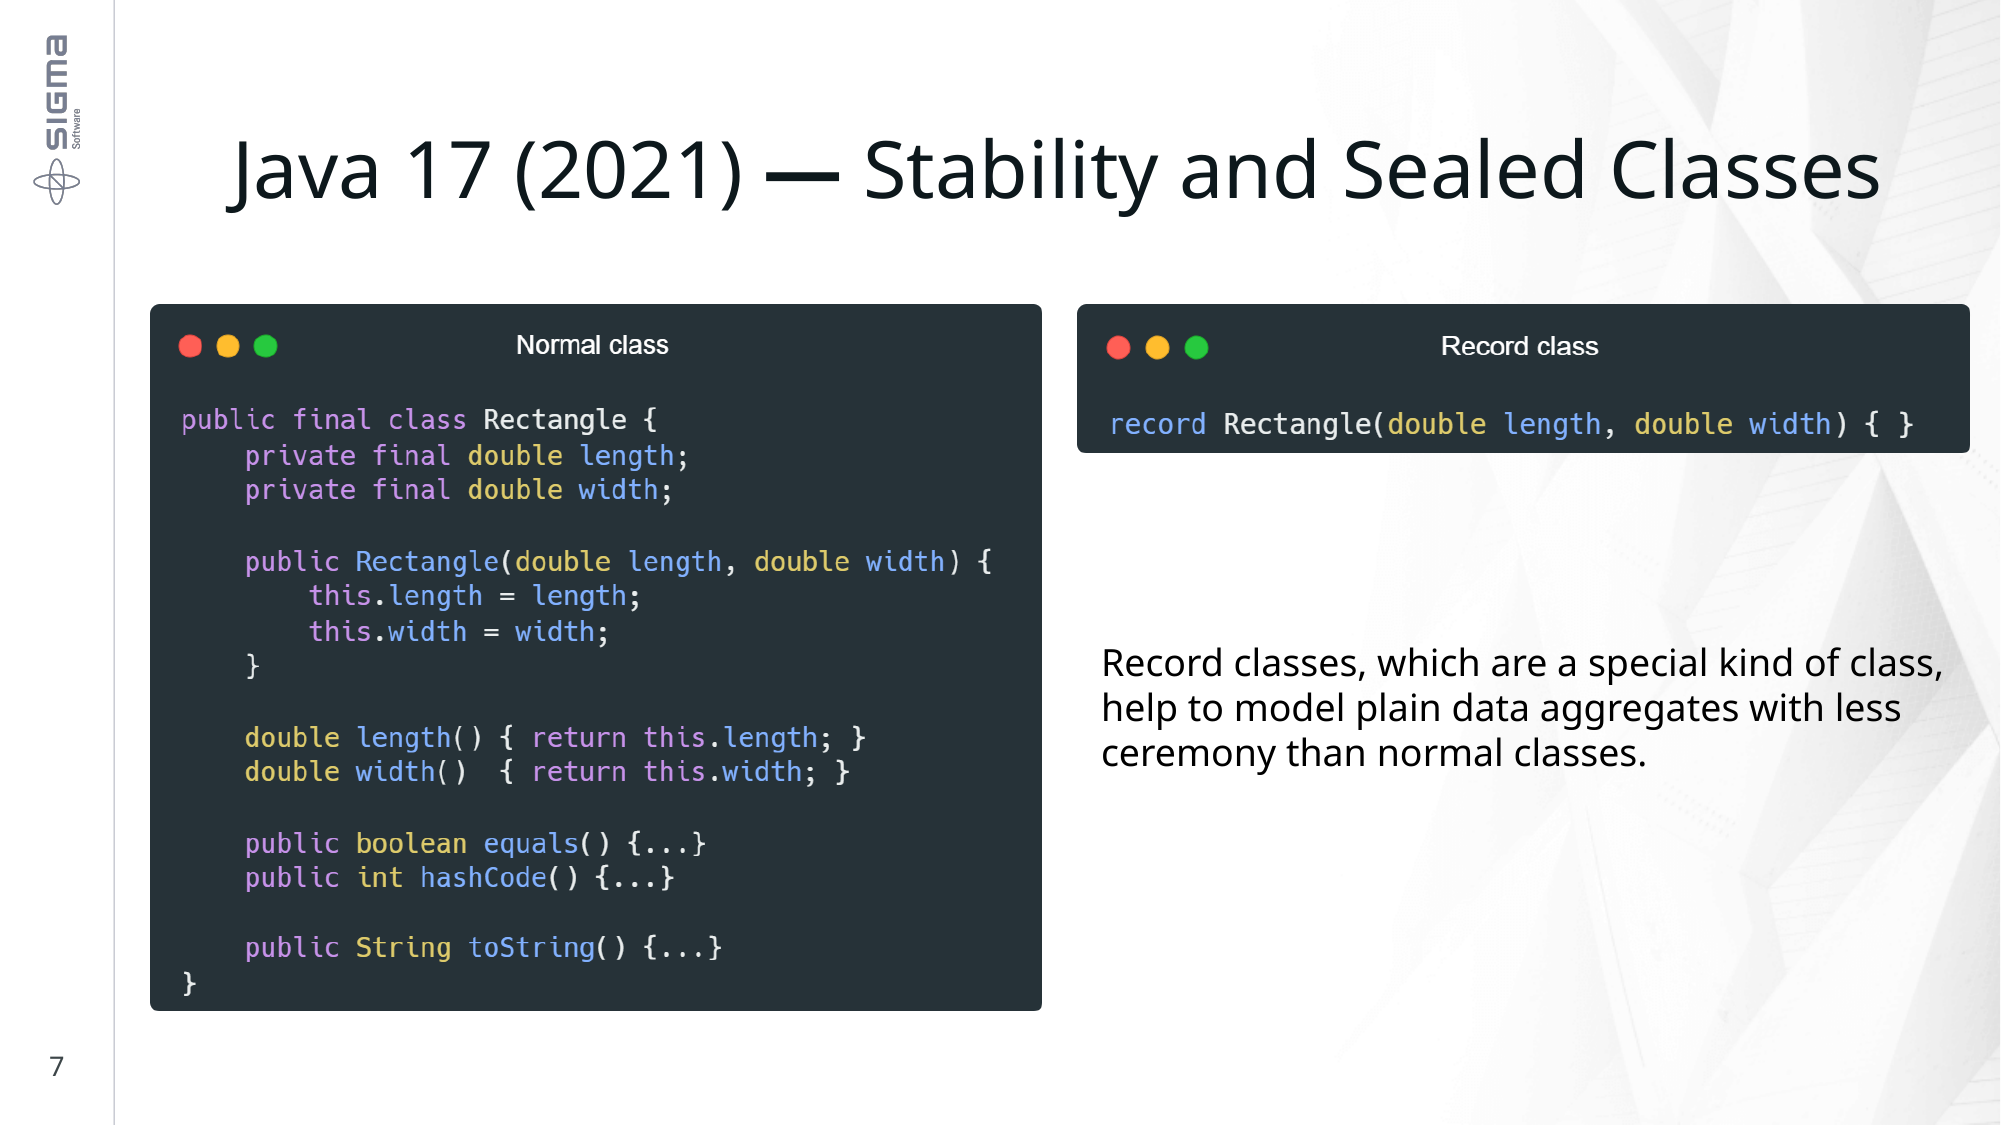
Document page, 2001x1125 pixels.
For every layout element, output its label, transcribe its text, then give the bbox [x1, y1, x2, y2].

picture [0, 0, 113, 1011]
title Java 17 (2021) — Stability and Sealed Classes [232, 119, 1886, 216]
text_box Record classes, which are a special kind of class, help to model plain data aggregates with less ceremony than normal classes. [1086, 631, 1978, 826]
slide_number 7 [0, 1011, 114, 1125]
picture [115, 0, 2001, 1125]
